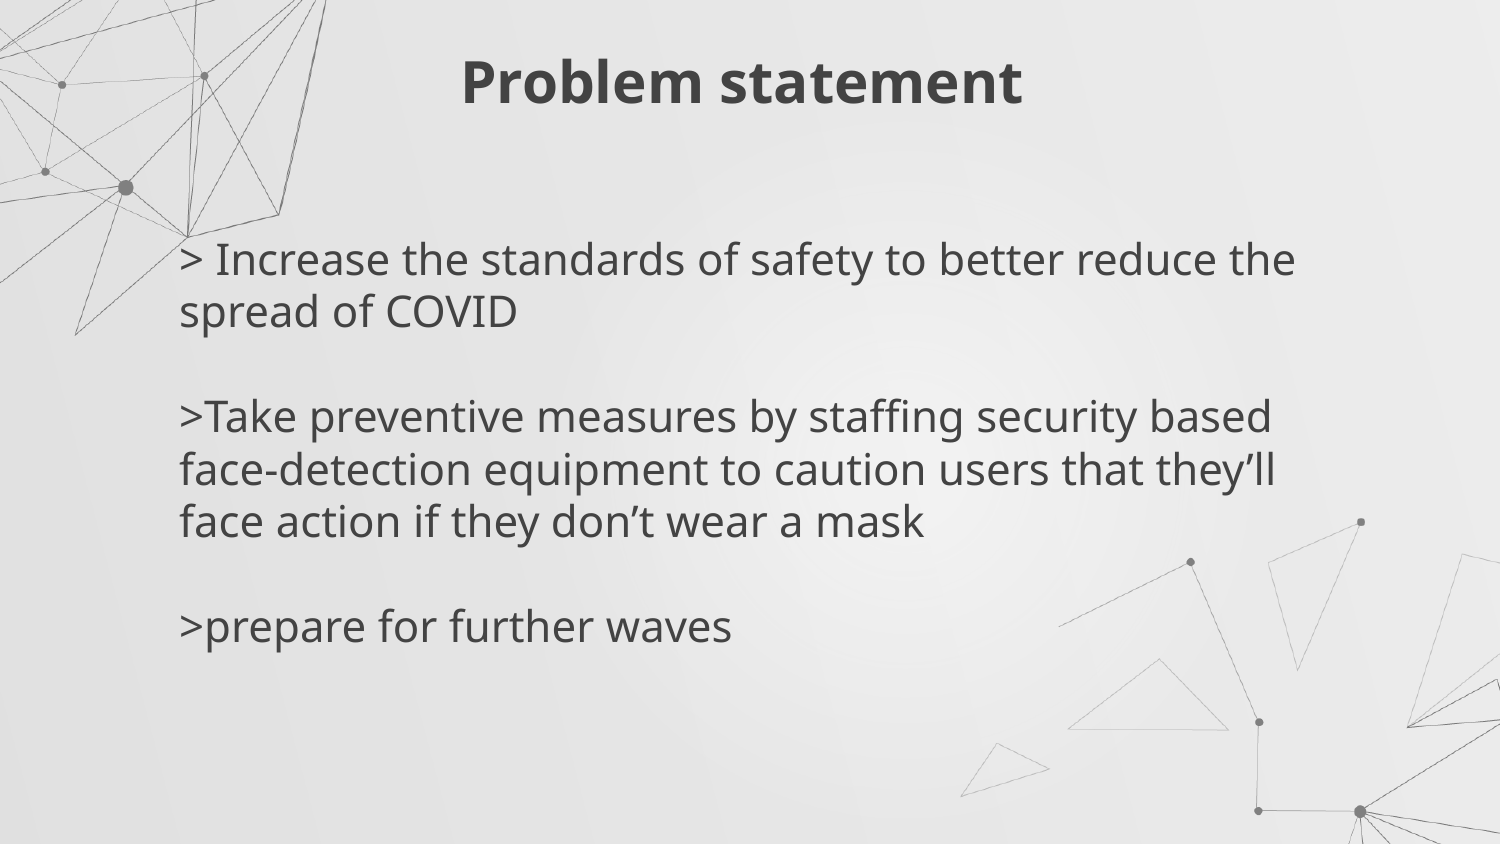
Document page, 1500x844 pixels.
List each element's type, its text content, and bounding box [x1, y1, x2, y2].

subtitle > Increase the standards of safety to better reduce the spread of COVID >Take preventive measures by staffing security based face-detection equipment to caution users that they’ll face action if they don’t wear a mask >prepare for further waves [164, 216, 1336, 722]
picture [0, 0, 1500, 844]
title Problem statement [432, 0, 1068, 131]
